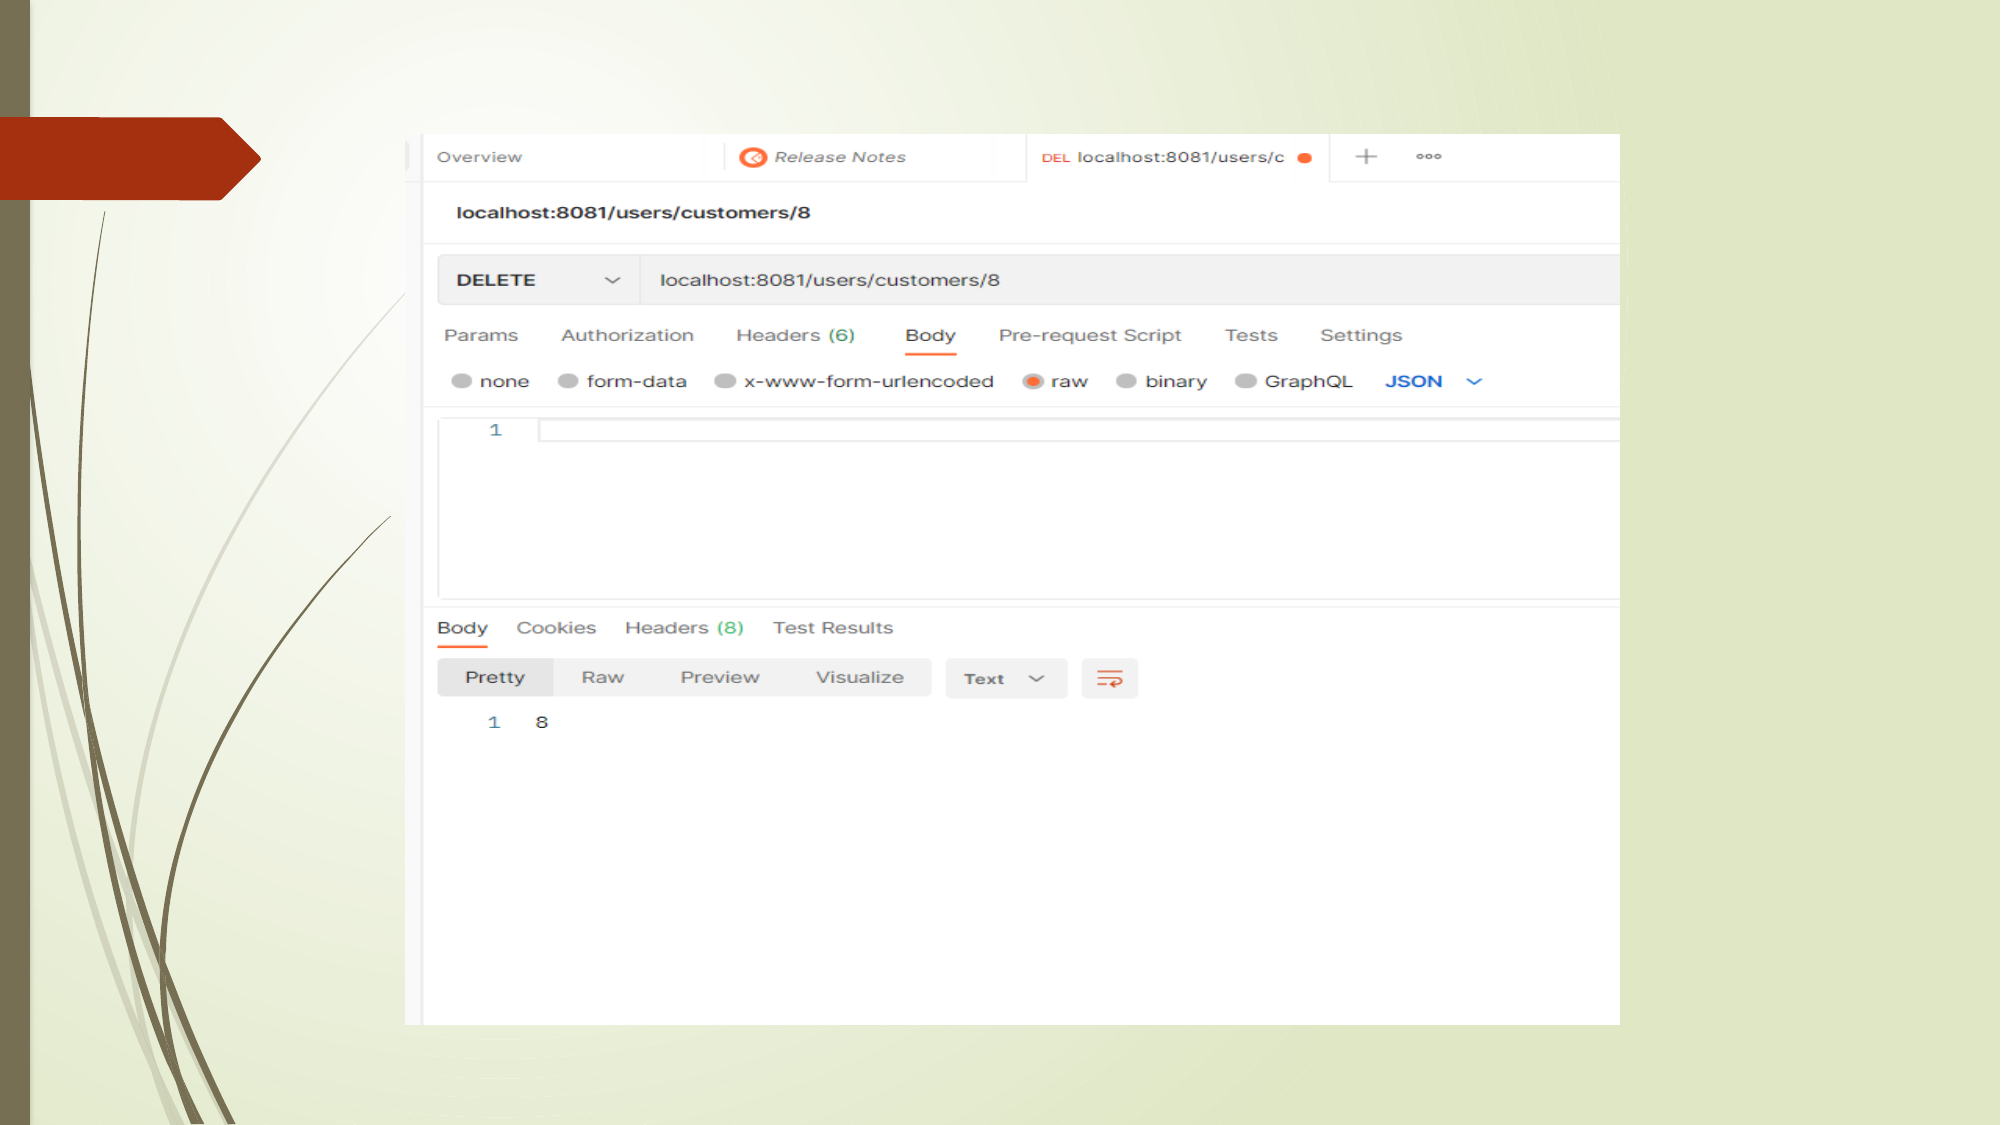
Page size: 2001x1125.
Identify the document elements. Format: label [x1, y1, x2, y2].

list [404, 134, 1620, 1025]
